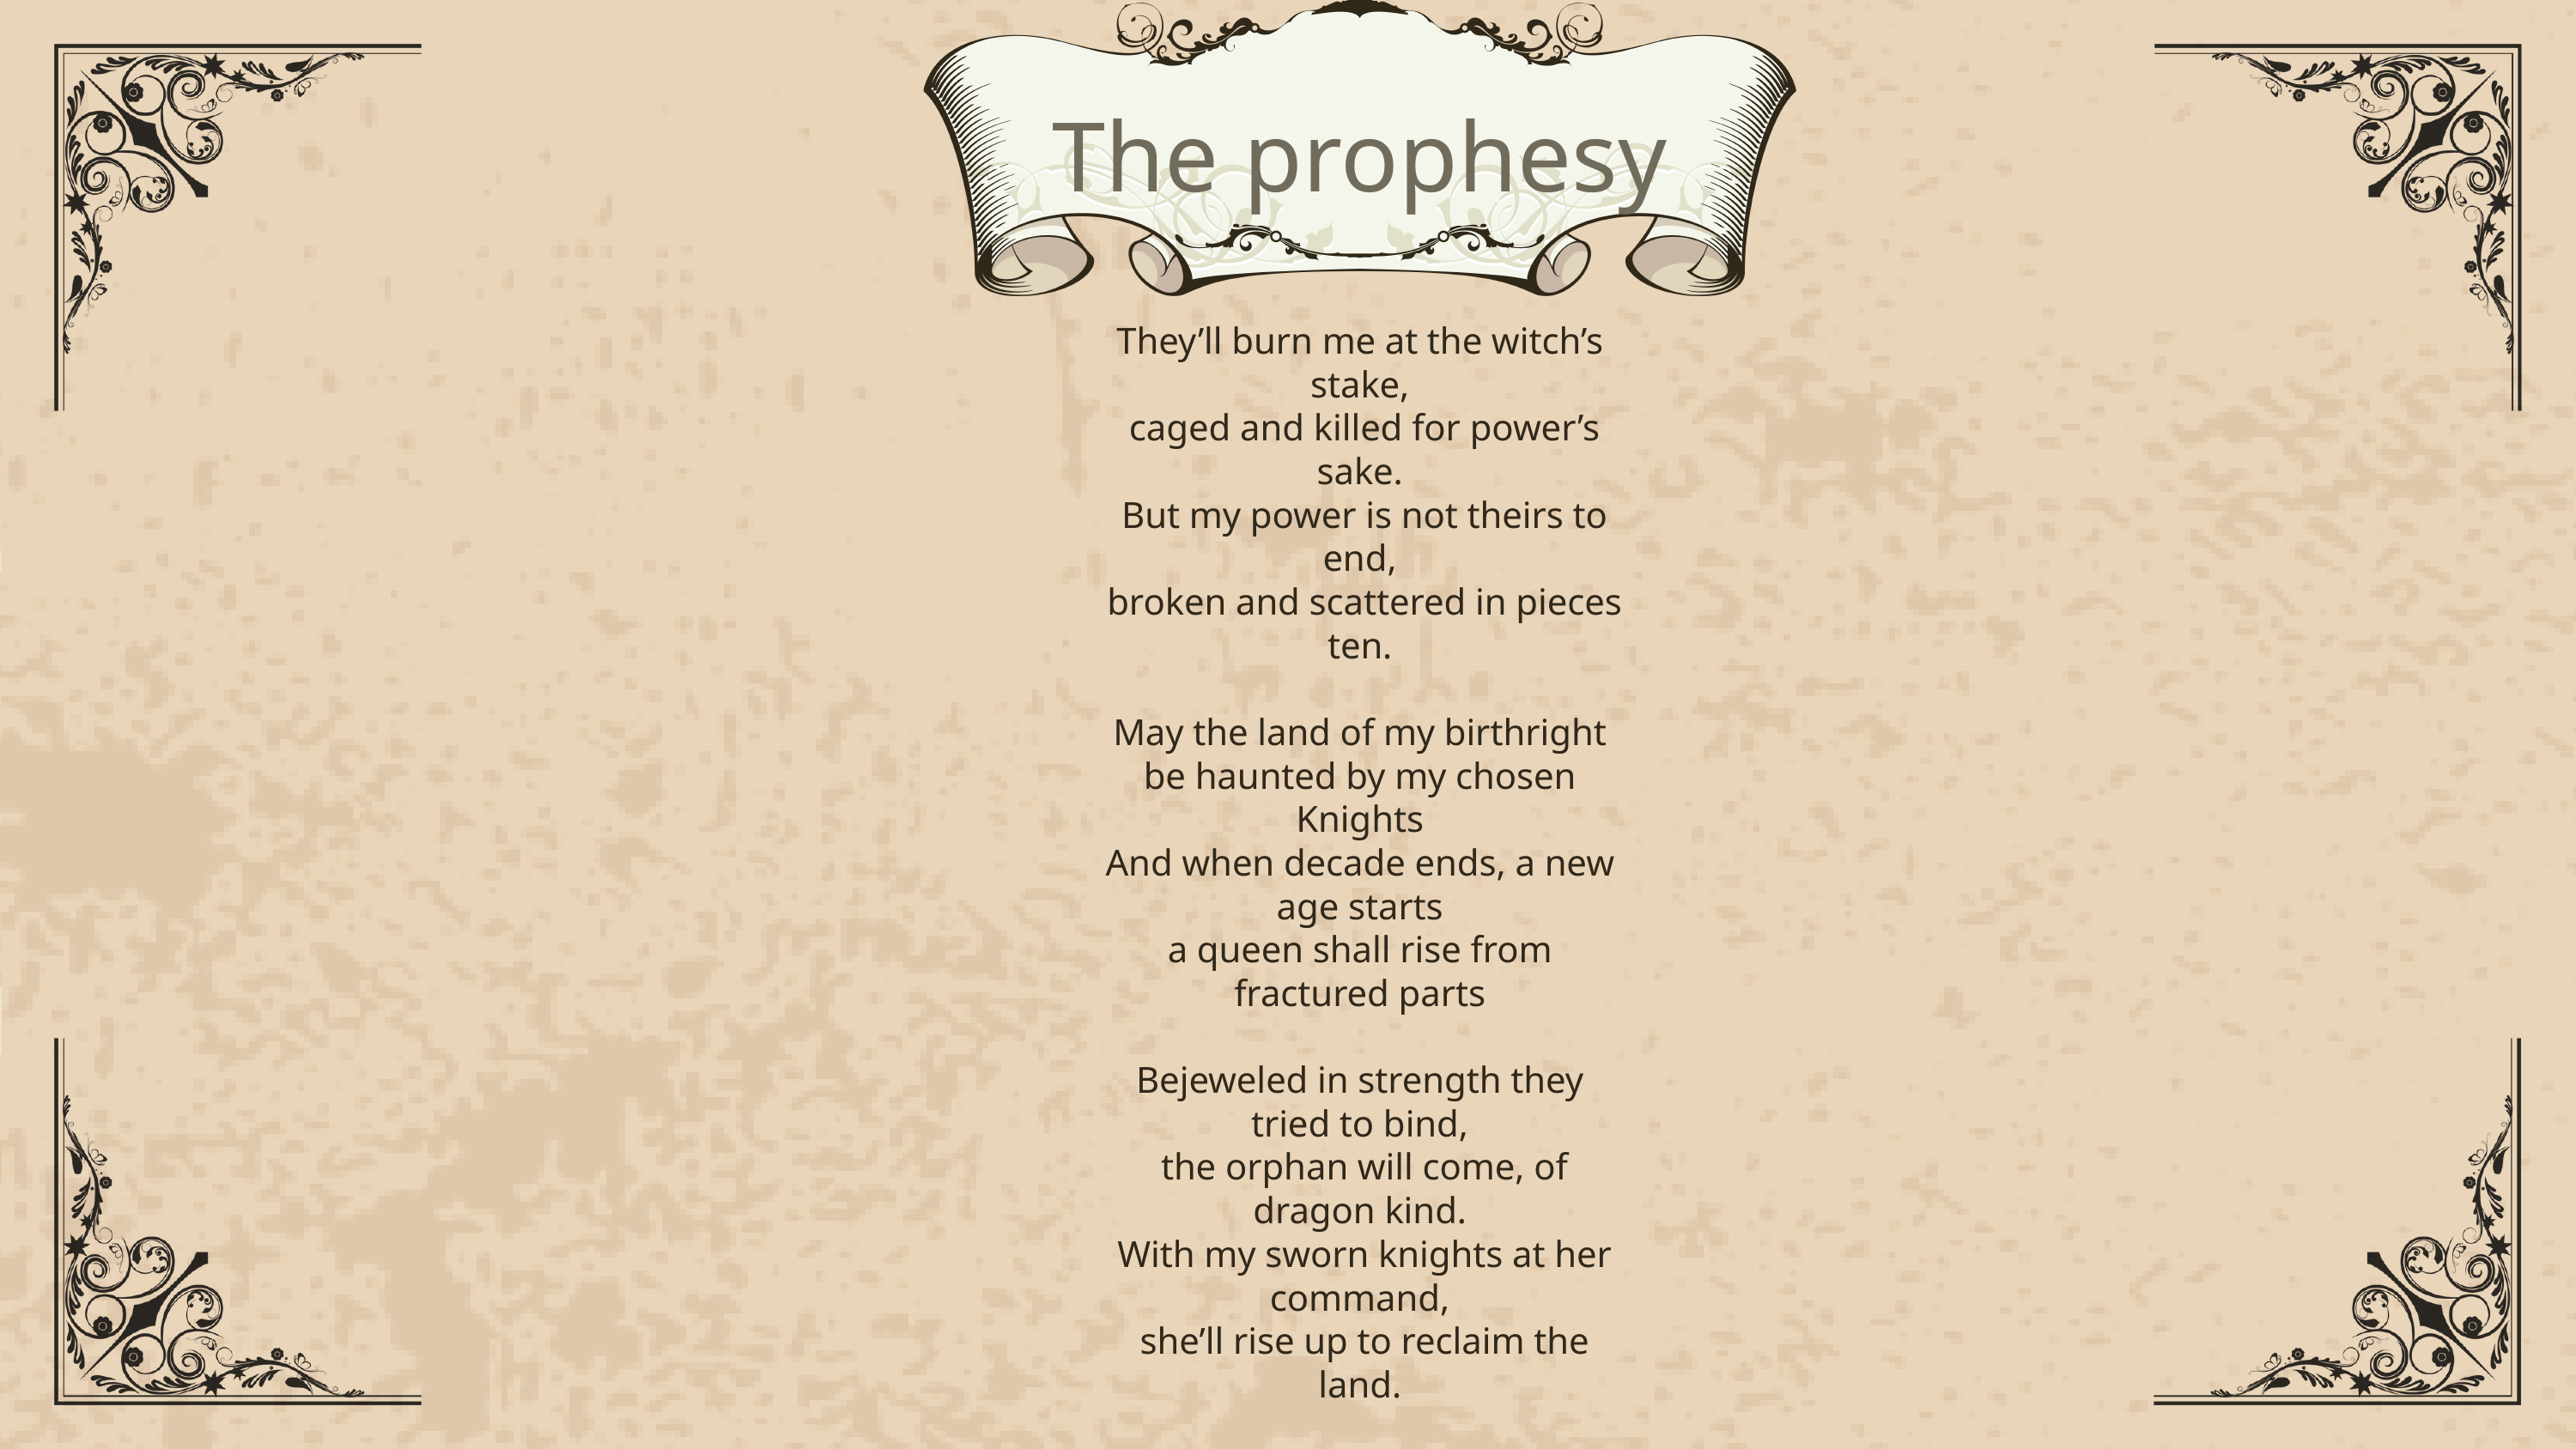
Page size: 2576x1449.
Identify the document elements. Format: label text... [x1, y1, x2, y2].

text_box [0, 0, 2576, 1449]
text_box [2117, 954, 2522, 1405]
text_box They’ll burn me at the witch’s stake, caged and killed for power’s sake. But my power is not theirs to end, broken and scattered in pieces ten. May the land of my birthright be haunted by my chosen Knights And when decade ends, a new age starts a queen shall rise from fractured parts Bejeweled in strength they tried to bind, the orphan will come, of dragon kind. With my sworn knights at her command, she’ll rise up to reclaim the land. Marked by cynics outraged, shrieking this is absurd but their morals are corrupt & blurred descendants of those that burned the bitch, now reap the curse their elders stitched. She will an Era of equality sow a crown reborn, the realm aglow. A hymn to Harmony in her heart her reign is where Karma finds her start. [1096, 318, 1624, 1449]
text_box [54, 44, 459, 494]
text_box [923, 0, 1797, 297]
text_box [54, 954, 459, 1405]
text_box [2117, 44, 2522, 494]
